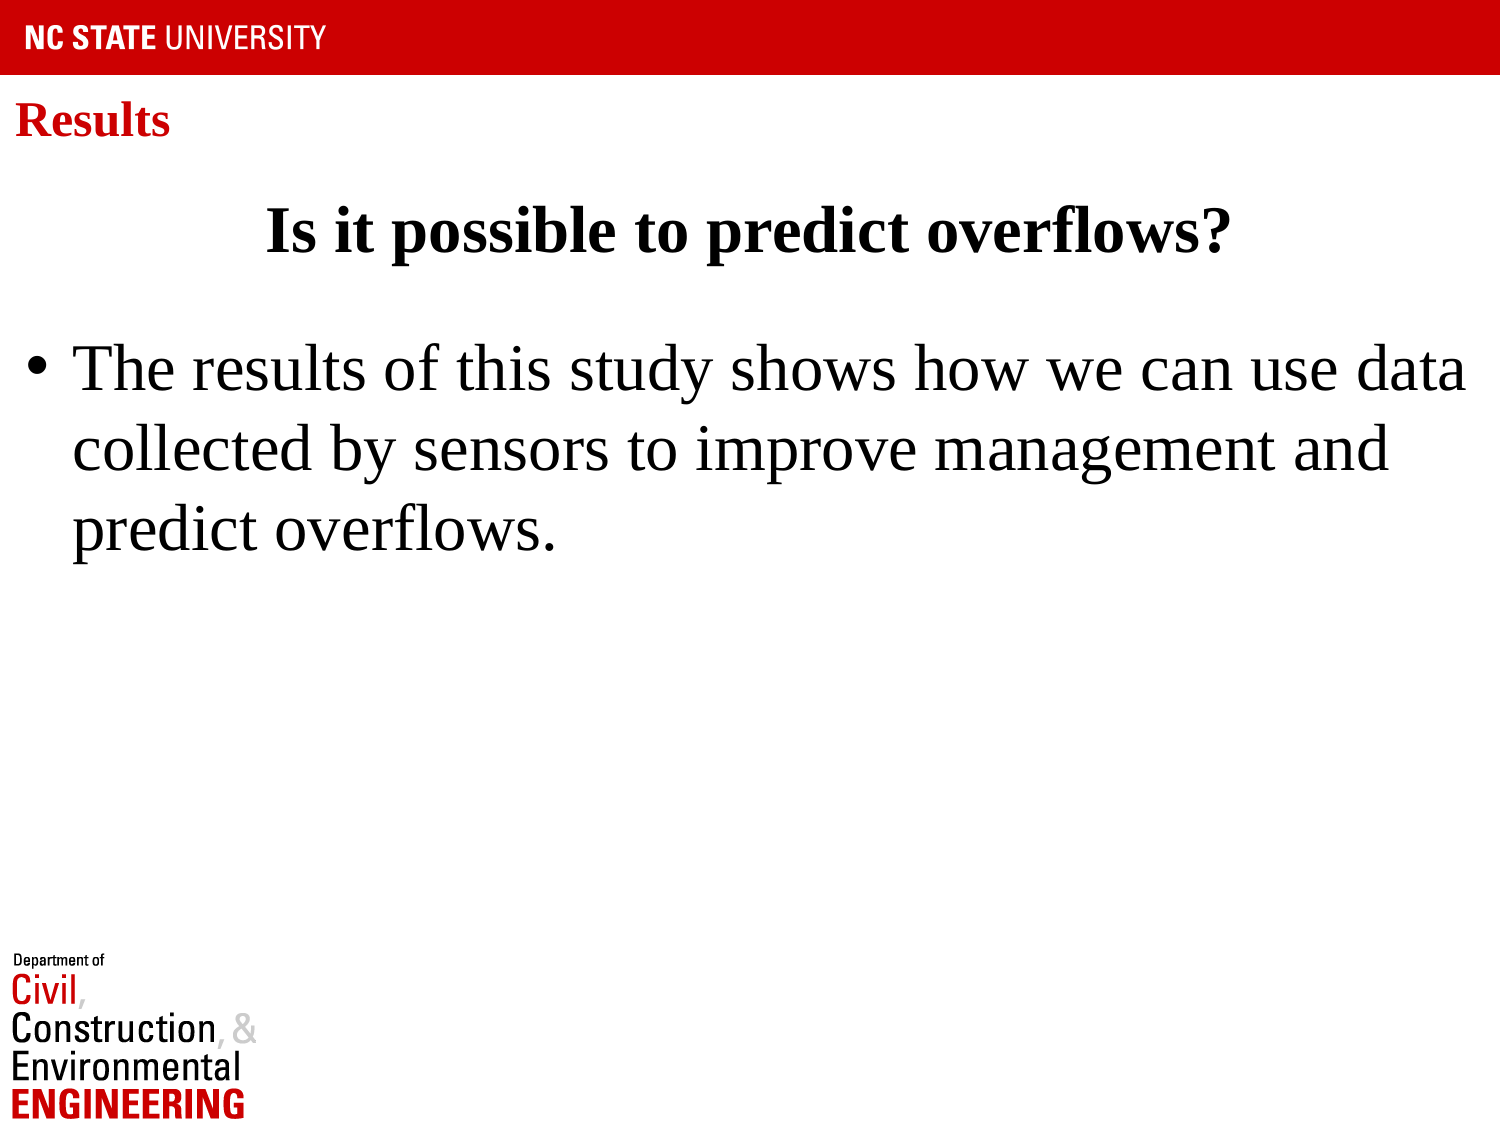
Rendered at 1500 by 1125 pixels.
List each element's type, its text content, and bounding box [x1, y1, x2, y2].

text_box The results of this study shows how we can use data collected by sensors to improve management and predict overflows. [10, 316, 1500, 572]
picture [12, 953, 256, 1119]
title Results [0, 77, 1350, 155]
picture [0, 0, 1500, 75]
text_box Is it possible to predict overflows? [250, 178, 1251, 273]
